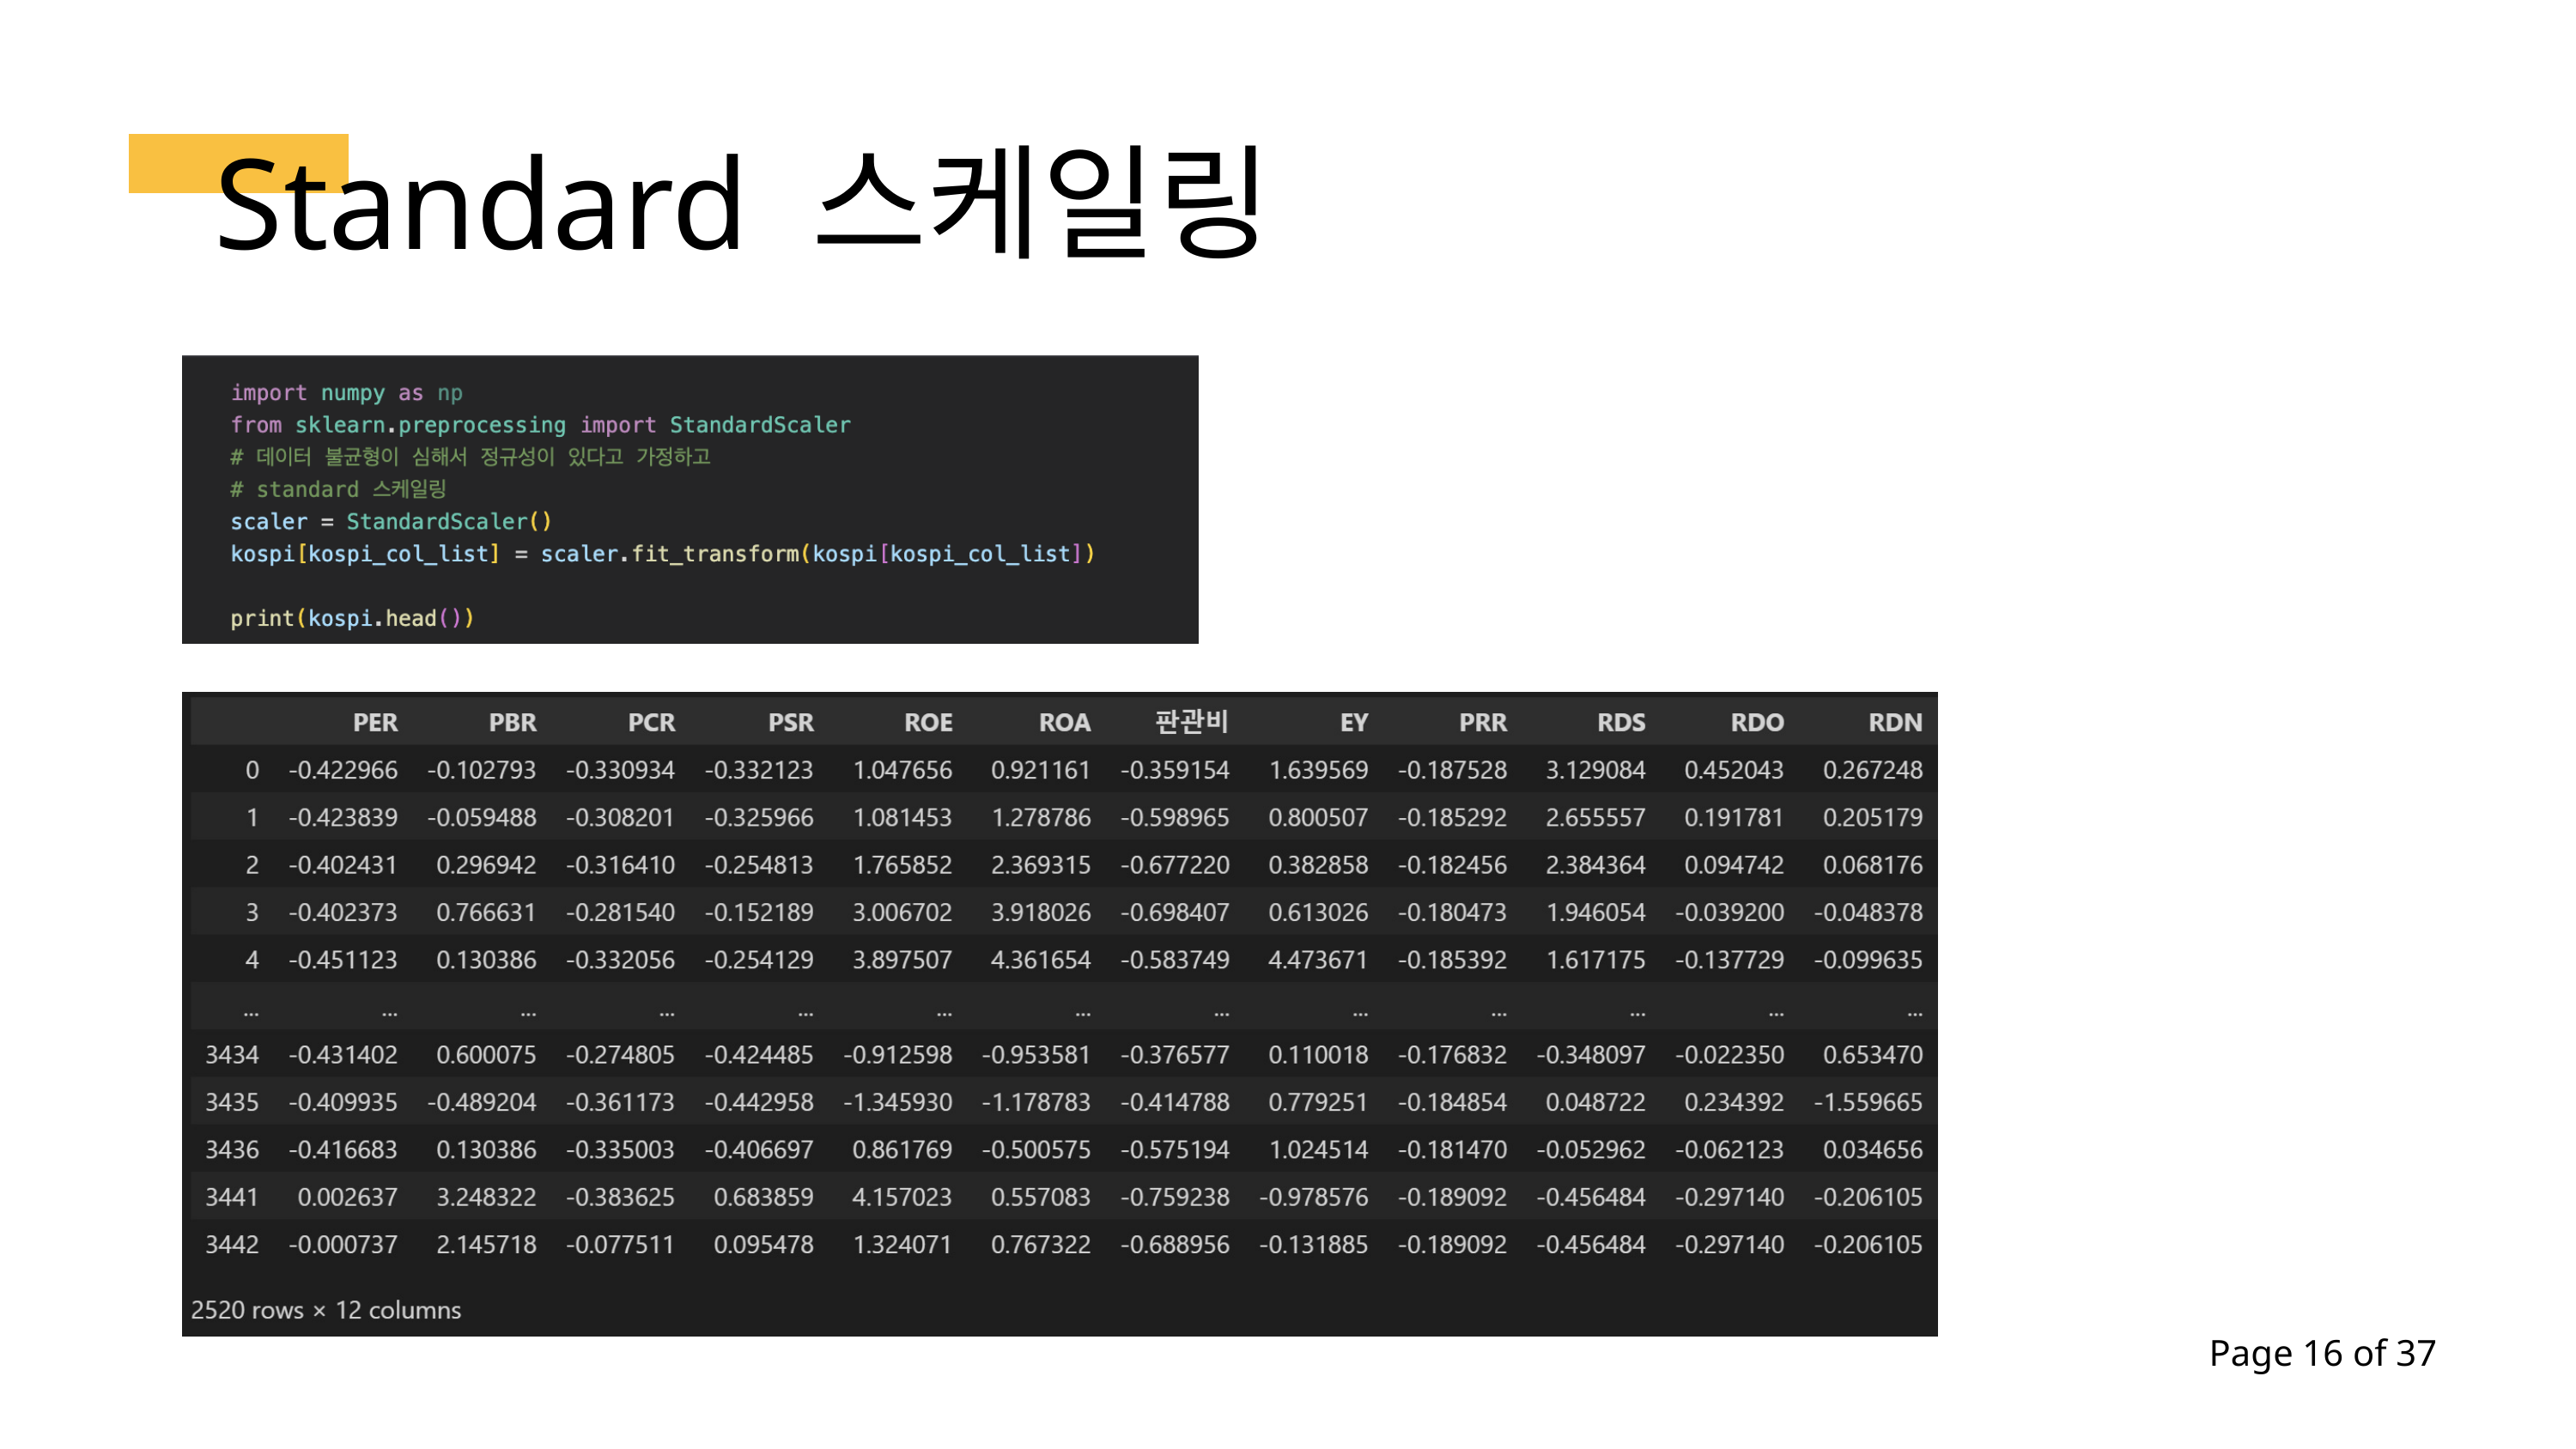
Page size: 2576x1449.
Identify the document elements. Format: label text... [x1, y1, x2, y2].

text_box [128, 133, 349, 193]
text_box Standard 스케일링 [214, 166, 1456, 275]
picture [182, 691, 1938, 1337]
text_box Page 16 of 37 [2157, 1323, 2438, 1373]
picture [182, 355, 1199, 644]
